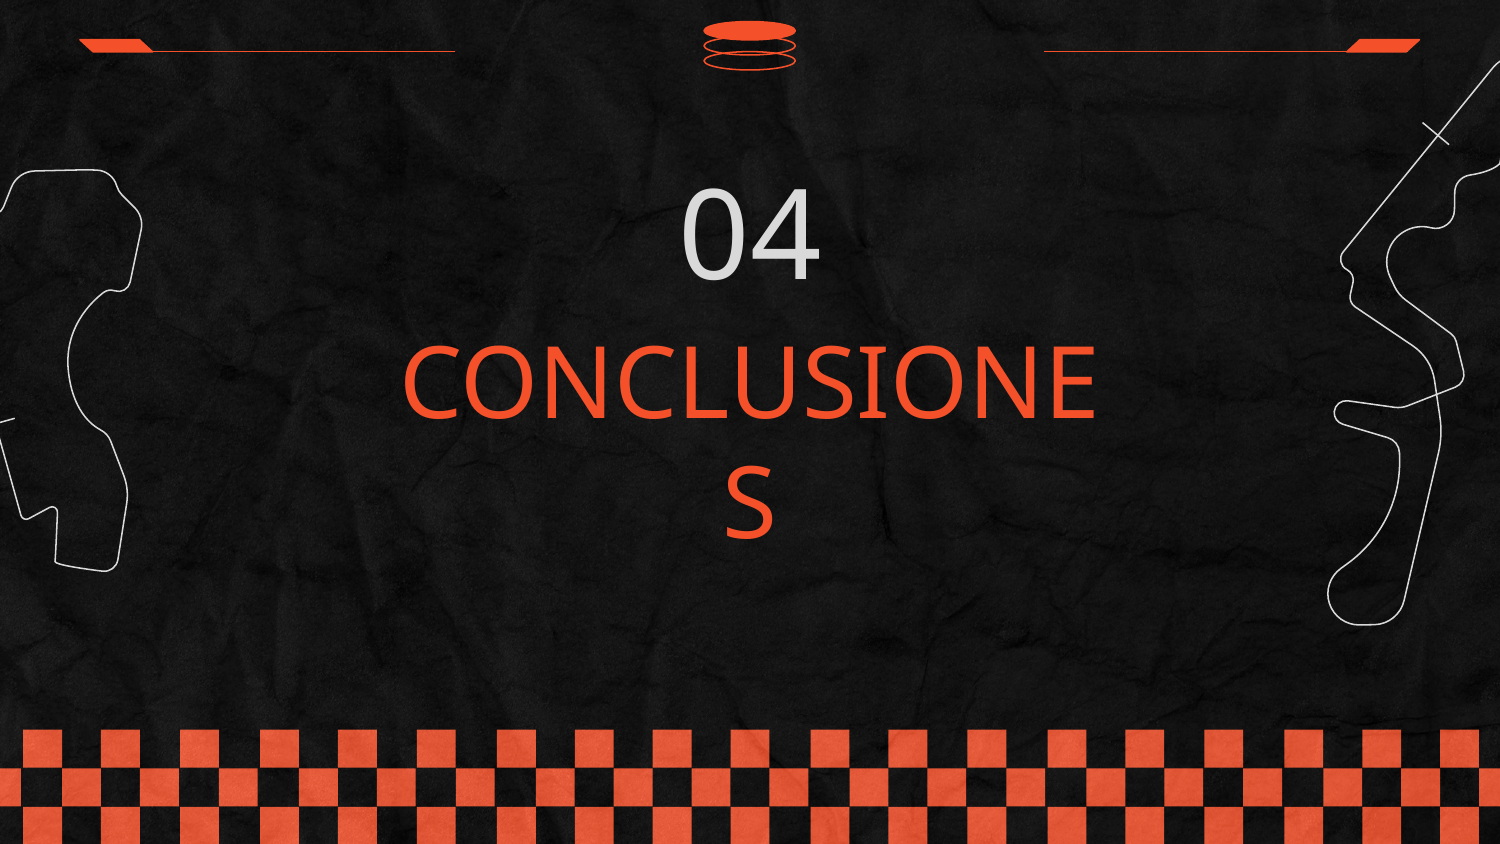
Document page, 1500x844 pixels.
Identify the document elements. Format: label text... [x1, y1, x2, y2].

title 04 [634, 155, 866, 304]
title CONCLUSIONES [382, 303, 1118, 574]
